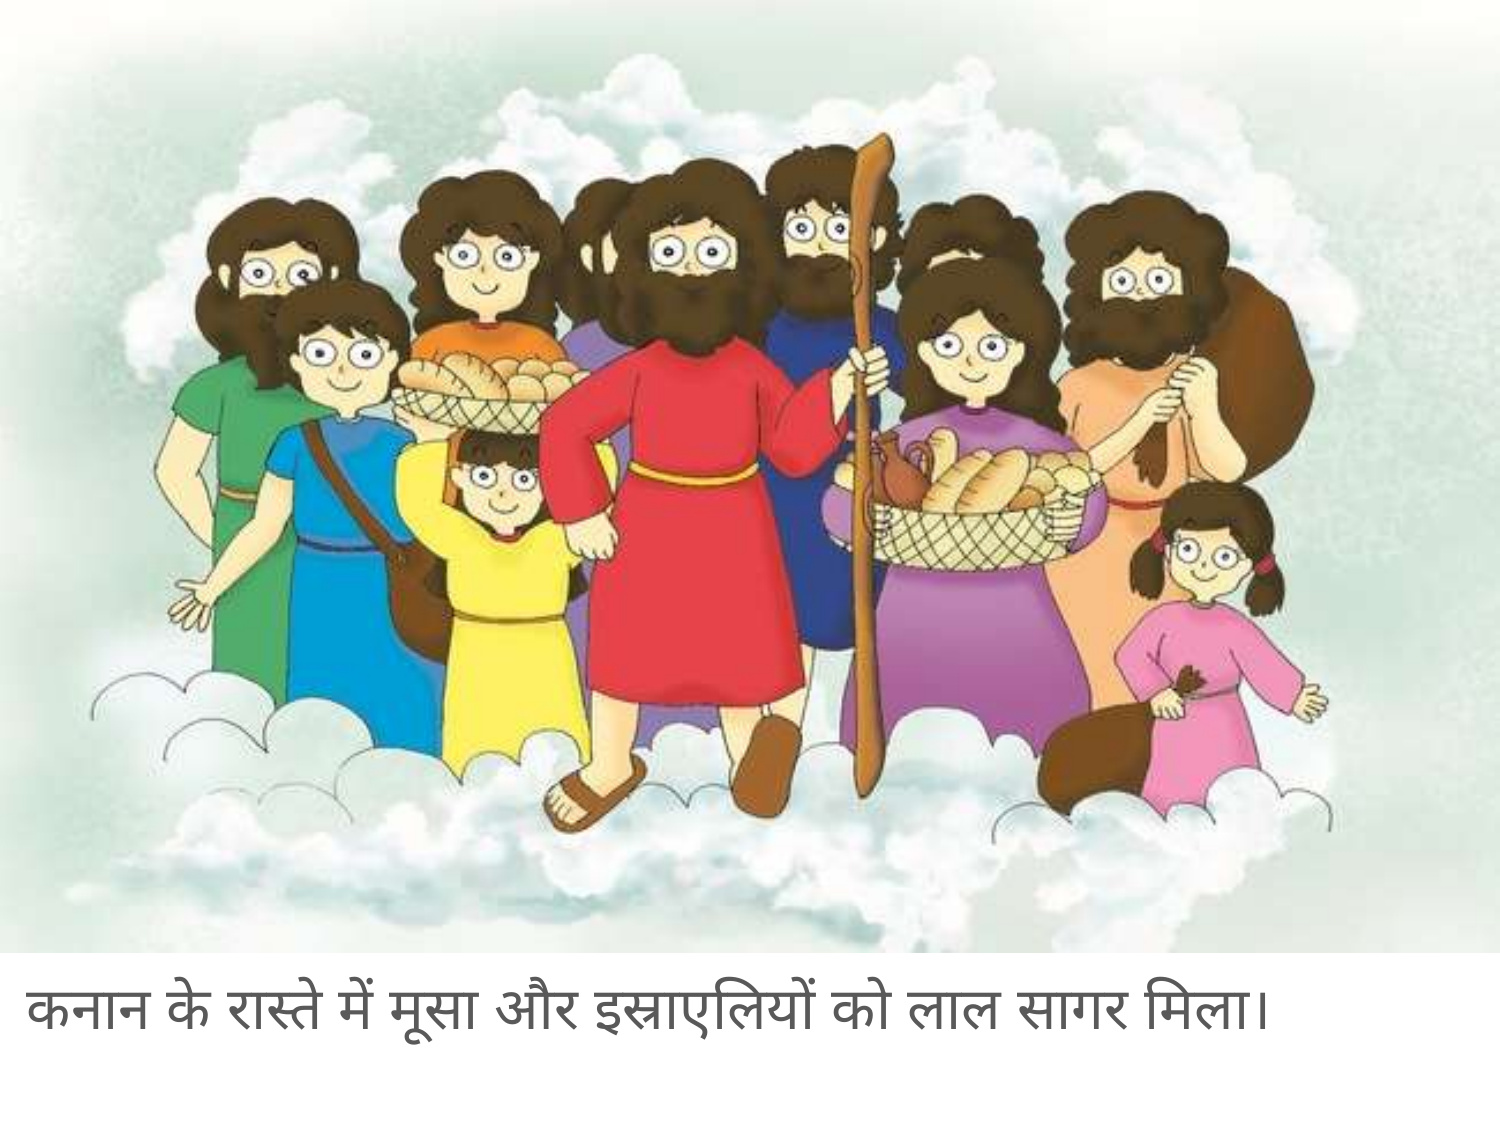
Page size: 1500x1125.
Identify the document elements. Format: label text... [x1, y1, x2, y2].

text_box कनान के रास्ते में मूसा और इस्राएलियों को लाल सागर मिला। [11, 964, 1483, 1049]
picture [0, 0, 1500, 953]
